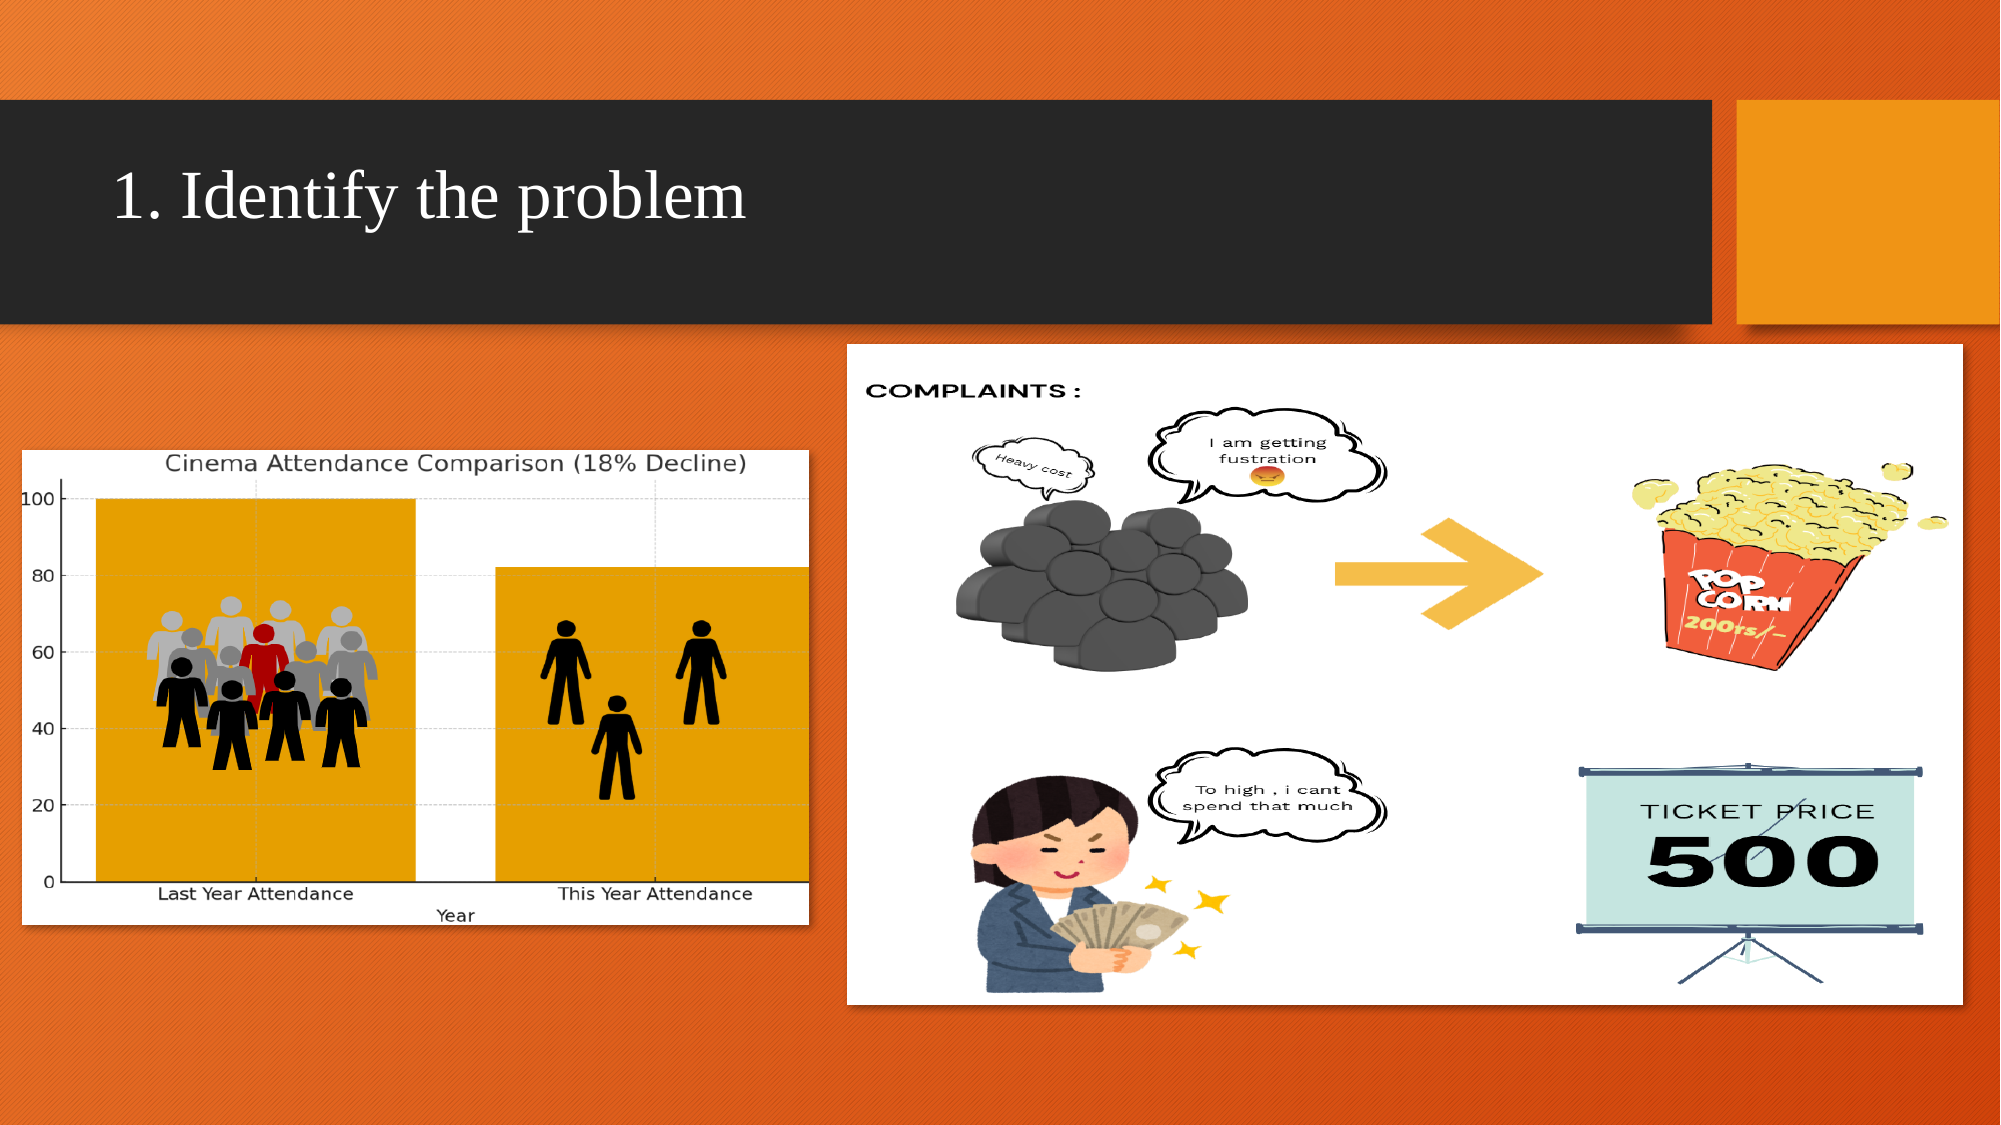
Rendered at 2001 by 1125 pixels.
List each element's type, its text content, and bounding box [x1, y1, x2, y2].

picture [0, 325, 2000, 1006]
title 1. Identify the problem [96, 151, 1674, 324]
picture [21, 450, 809, 925]
